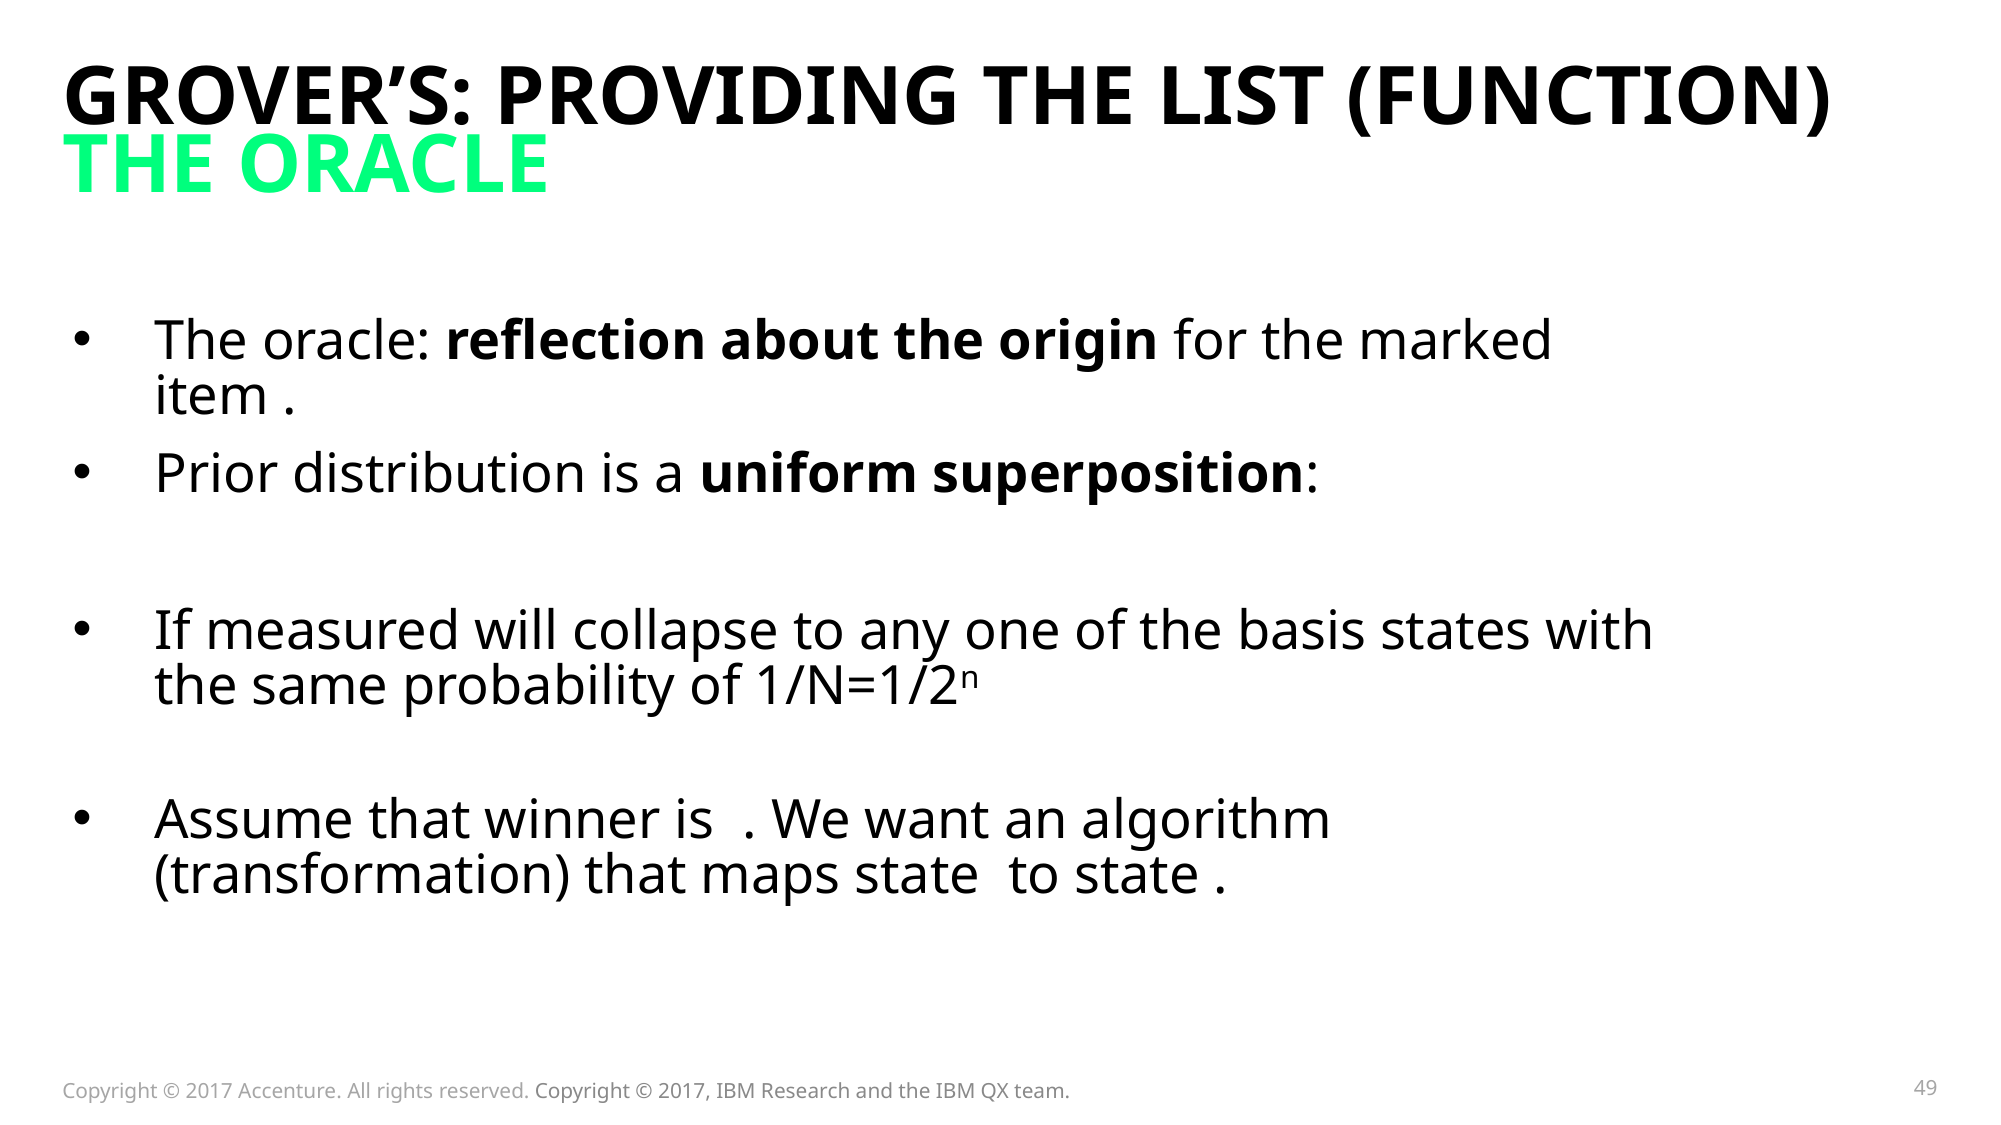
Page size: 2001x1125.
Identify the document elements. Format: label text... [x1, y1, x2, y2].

slide_number 49 [1887, 1069, 1938, 1104]
footer Copyright © 2017 Accenture. All rights reserved. Copyright © 2017, IBM Research and the IBM QX team. [62, 1069, 1175, 1104]
title GROVER’S: Providing the List (Function) The ORACLE [62, 62, 1848, 225]
